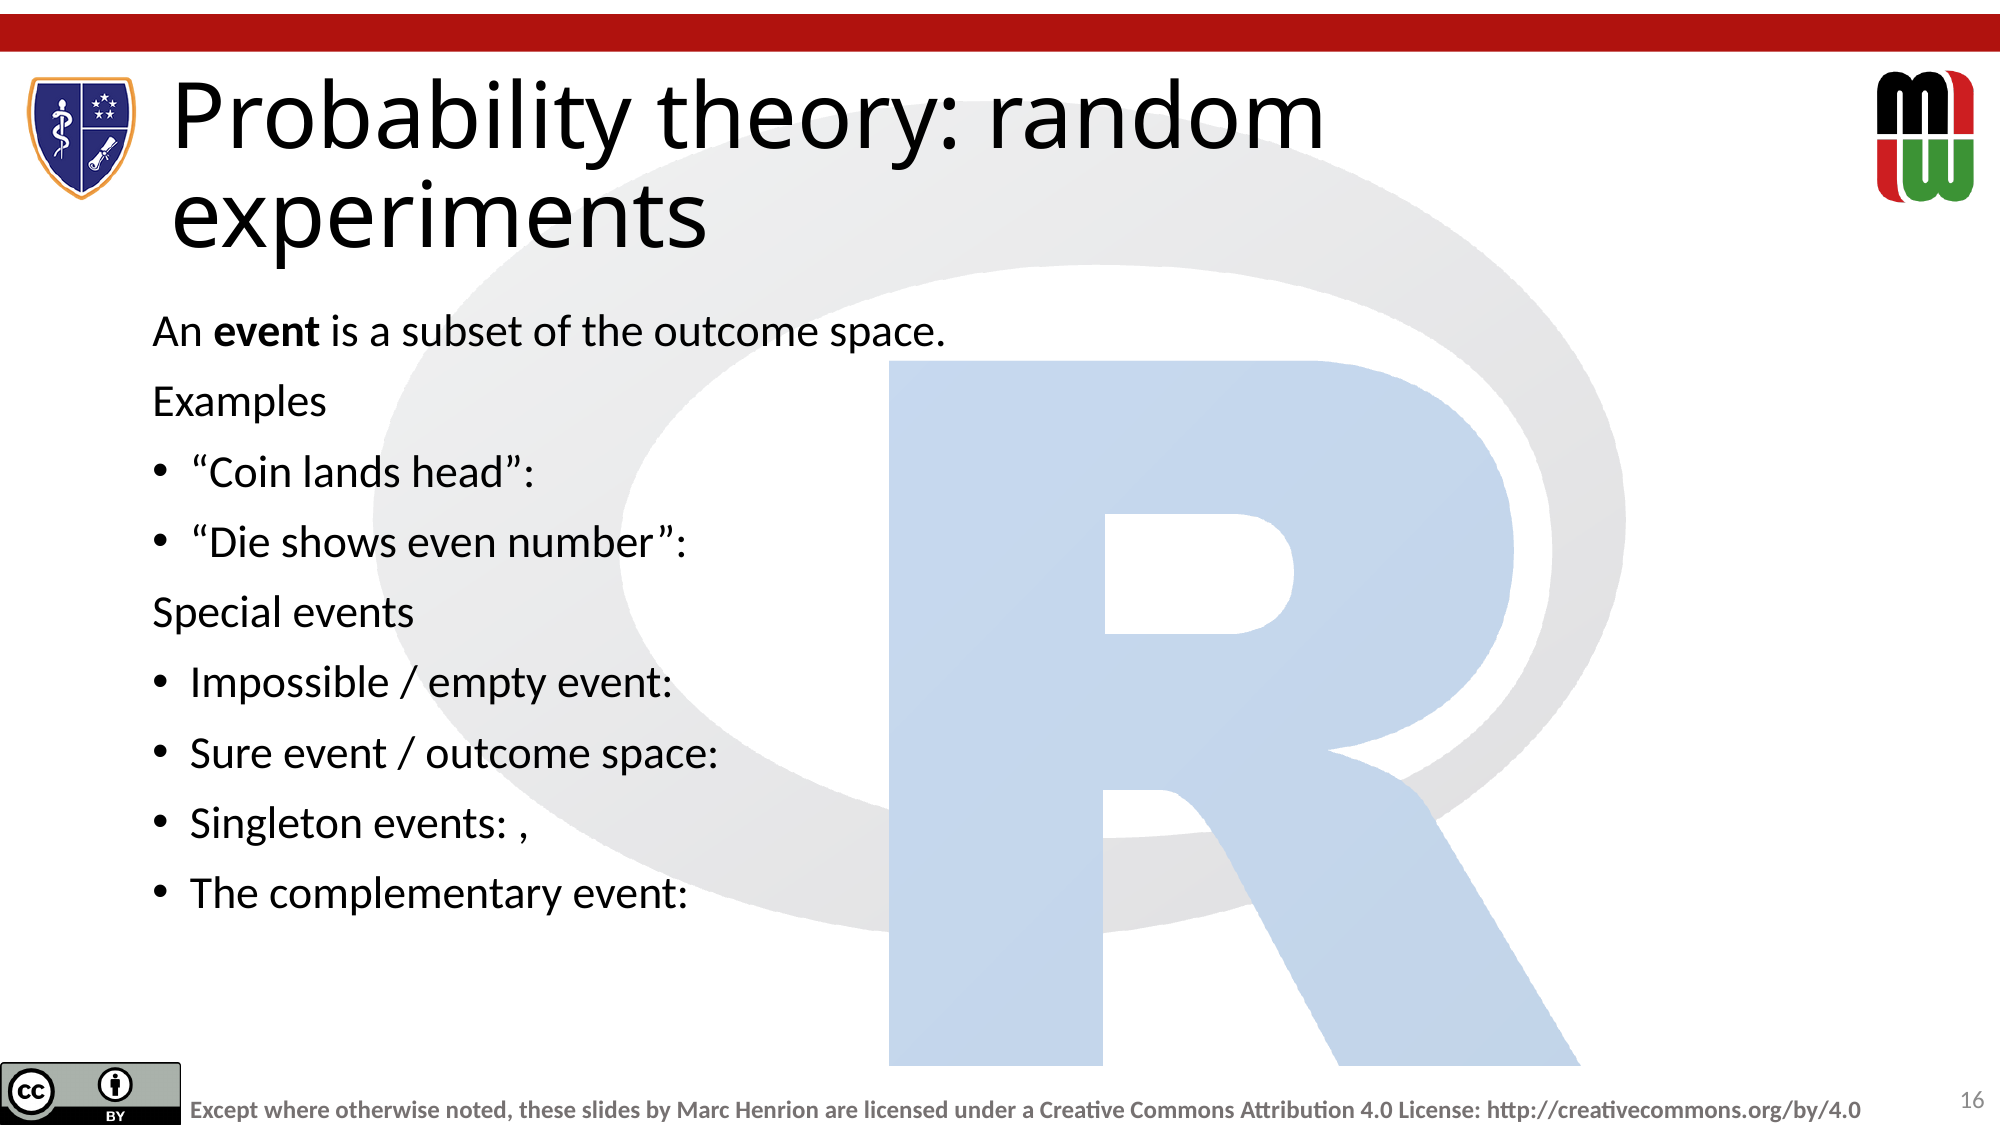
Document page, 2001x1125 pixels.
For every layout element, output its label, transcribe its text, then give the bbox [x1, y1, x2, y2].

picture [0, 1062, 181, 1125]
slide_number 16 [1550, 1073, 2000, 1125]
list An event is a subset of the outcome space. Examples “Coin lands head”: “Die shows even number”: Special events Impossible / empty event: Sure event / outcome space: Singleton events: , The complementary event: [137, 299, 1863, 1066]
picture [0, 53, 161, 215]
title Probability theory: random experiments [155, 59, 1851, 278]
